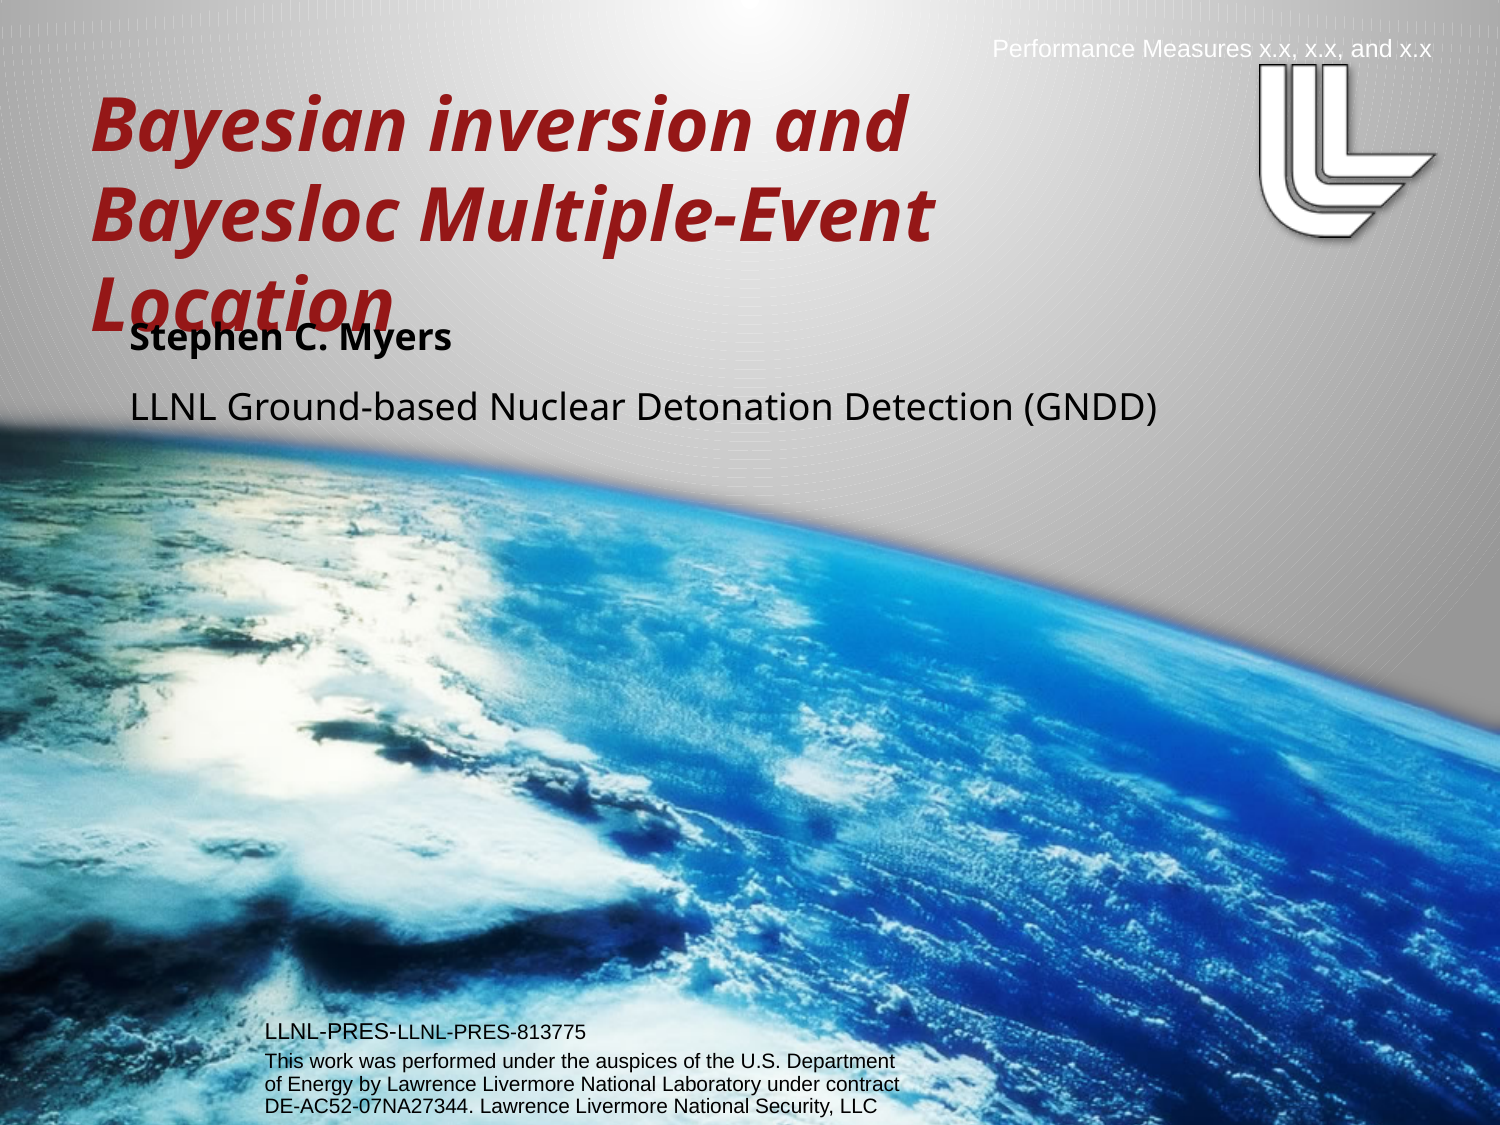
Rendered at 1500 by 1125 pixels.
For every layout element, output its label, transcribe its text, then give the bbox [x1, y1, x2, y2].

text_box Performance Measures x.x, x.x, and x.x [962, 24, 1463, 70]
title Bayesian inversion and Bayesloc Multiple-Event Location [75, 124, 1238, 298]
list Stephen C. Myers LLNL Ground-based Nuclear Detonation Detection (GNDD) [119, 297, 1193, 359]
picture [0, 289, 1500, 1125]
picture [1259, 70, 1438, 238]
